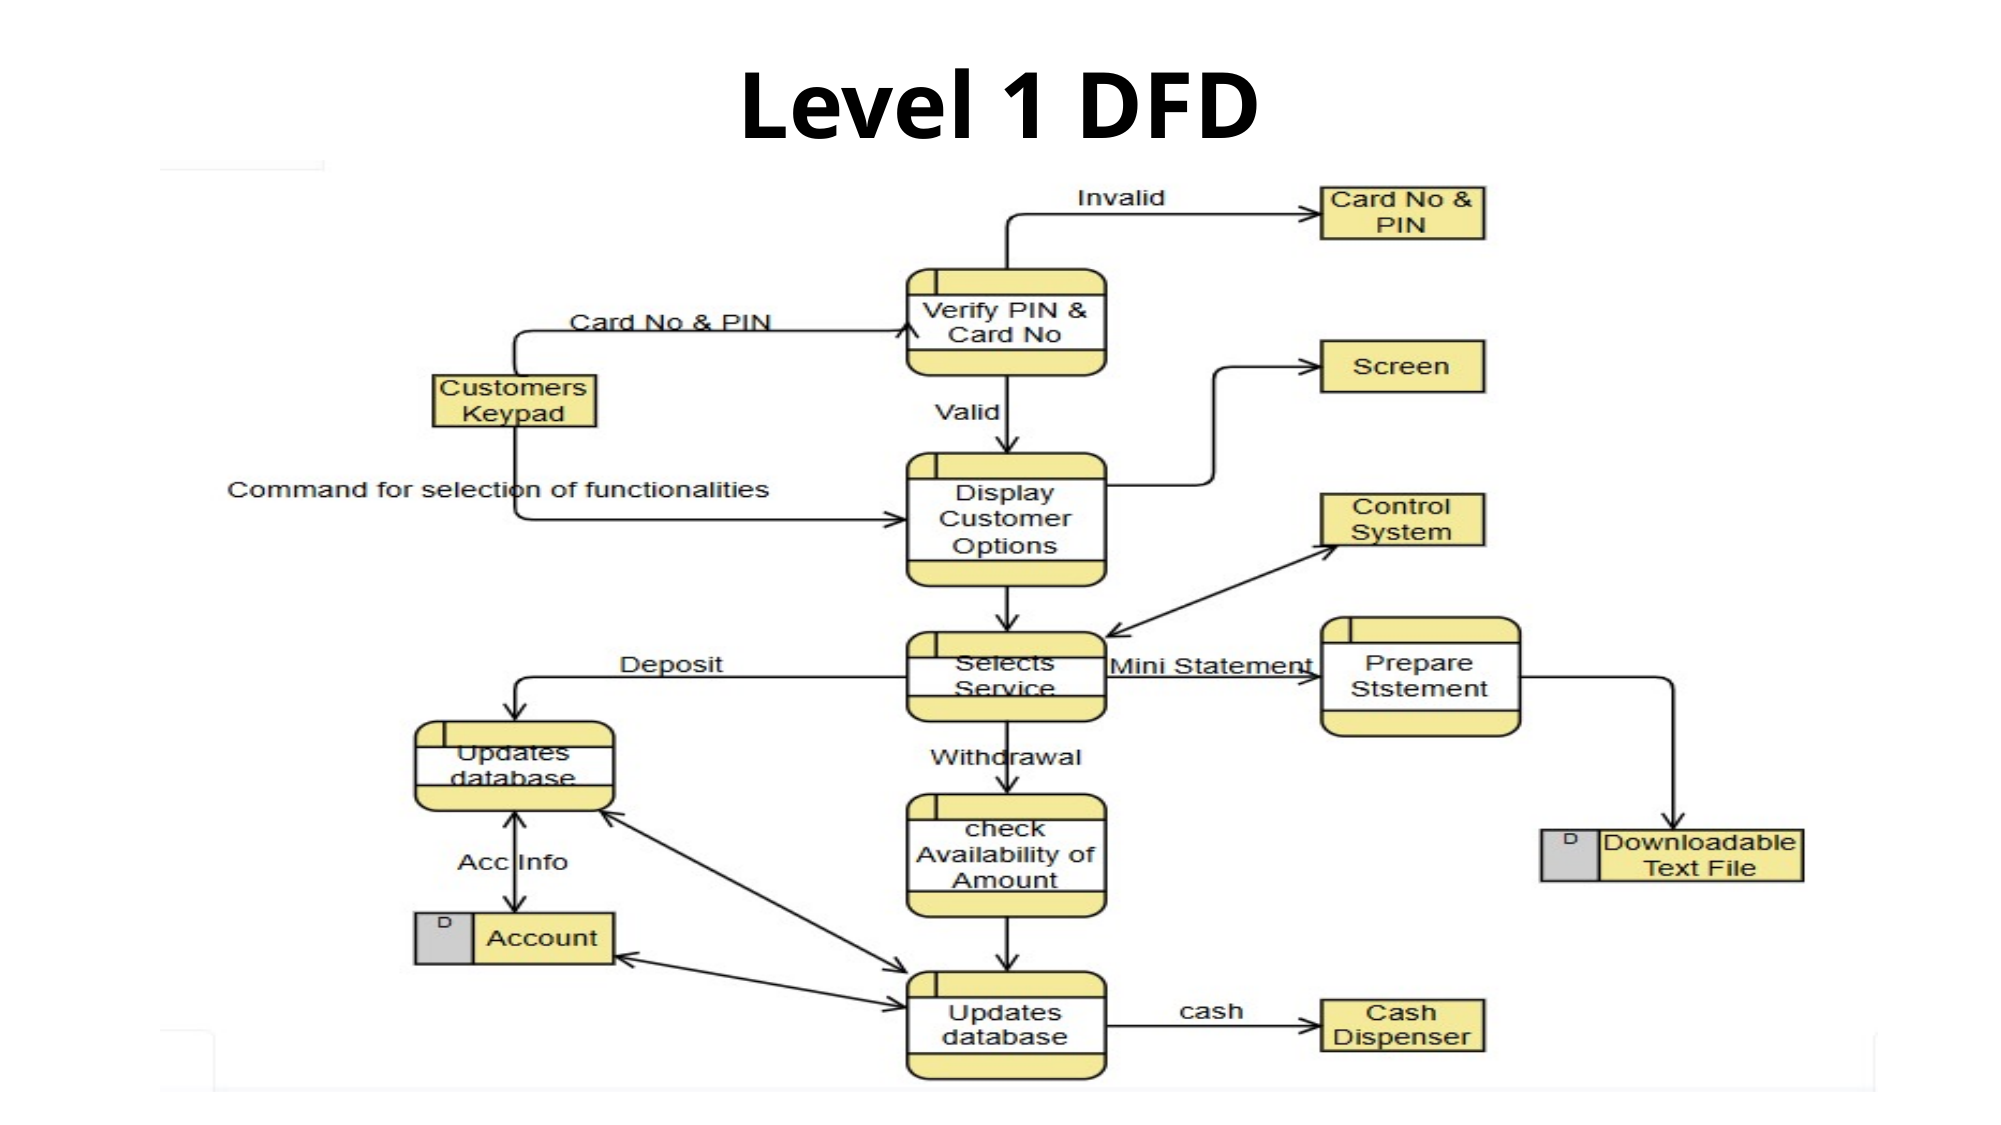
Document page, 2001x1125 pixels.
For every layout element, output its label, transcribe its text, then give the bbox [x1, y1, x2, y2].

picture [160, 160, 1878, 1092]
title Level 1 DFD [137, 0, 1863, 218]
